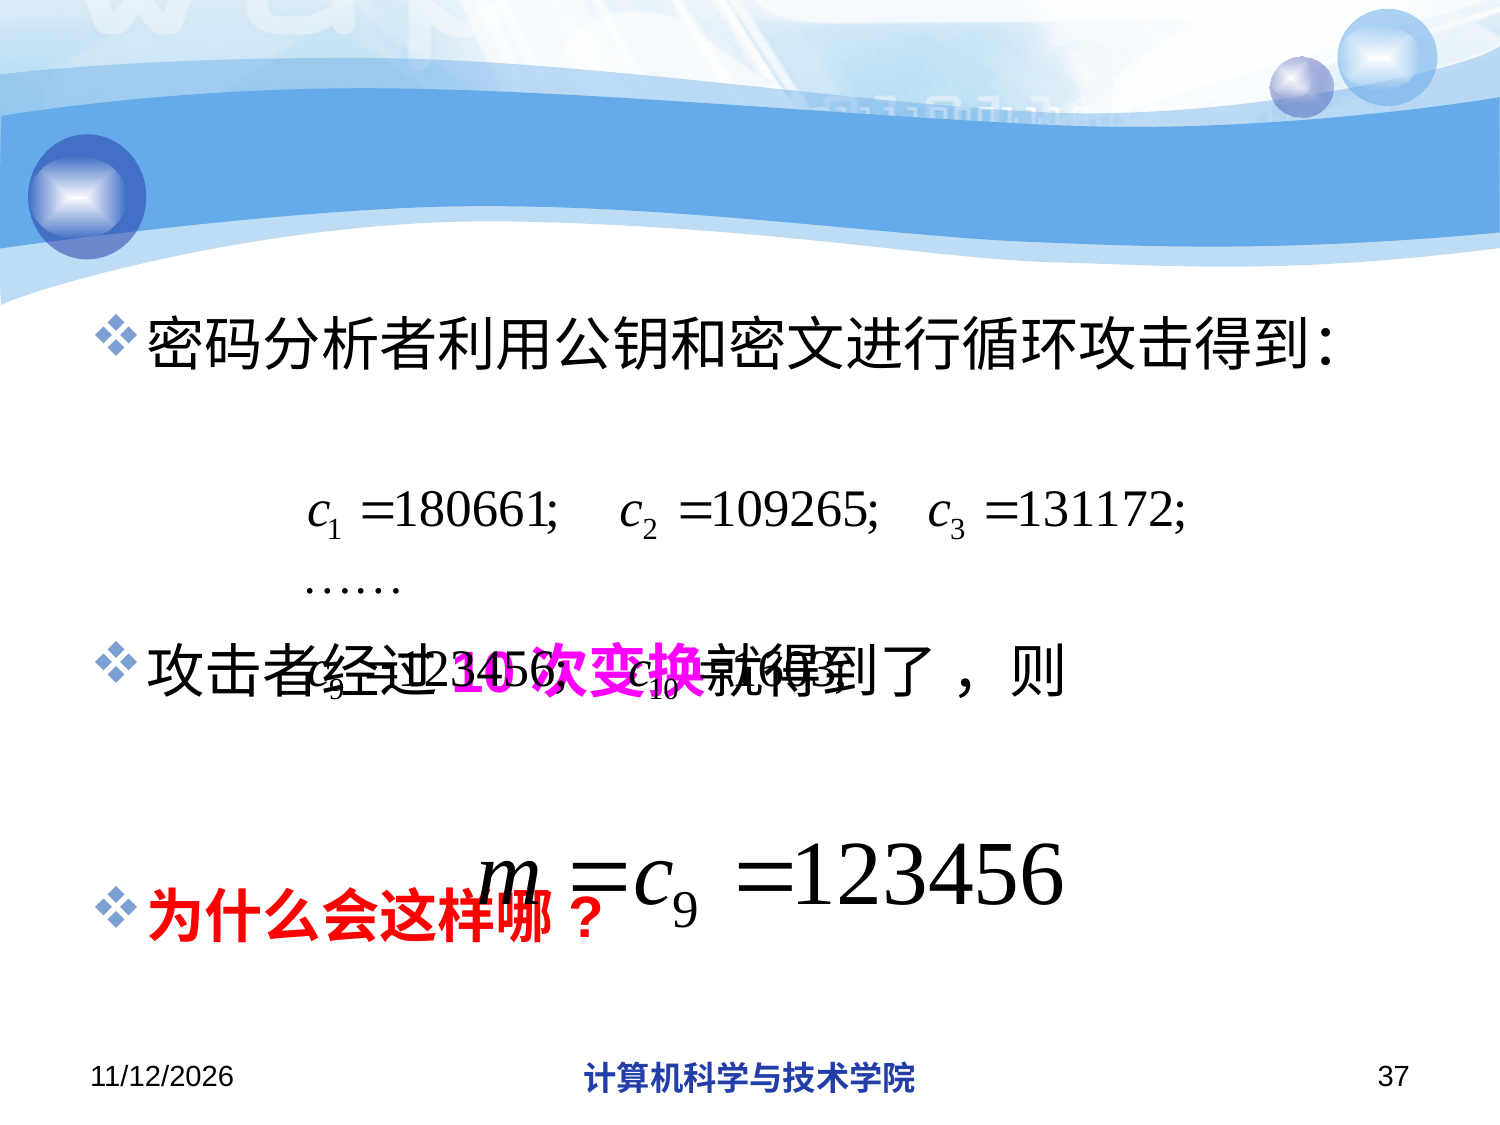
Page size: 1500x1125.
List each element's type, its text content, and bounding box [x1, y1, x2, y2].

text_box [462, 812, 1082, 951]
slide_number 37 [1074, 1049, 1426, 1103]
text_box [299, 474, 1246, 713]
footer 计算机科学与技术学院 [512, 1049, 988, 1103]
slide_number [74, 1049, 426, 1103]
picture [0, 0, 1500, 113]
